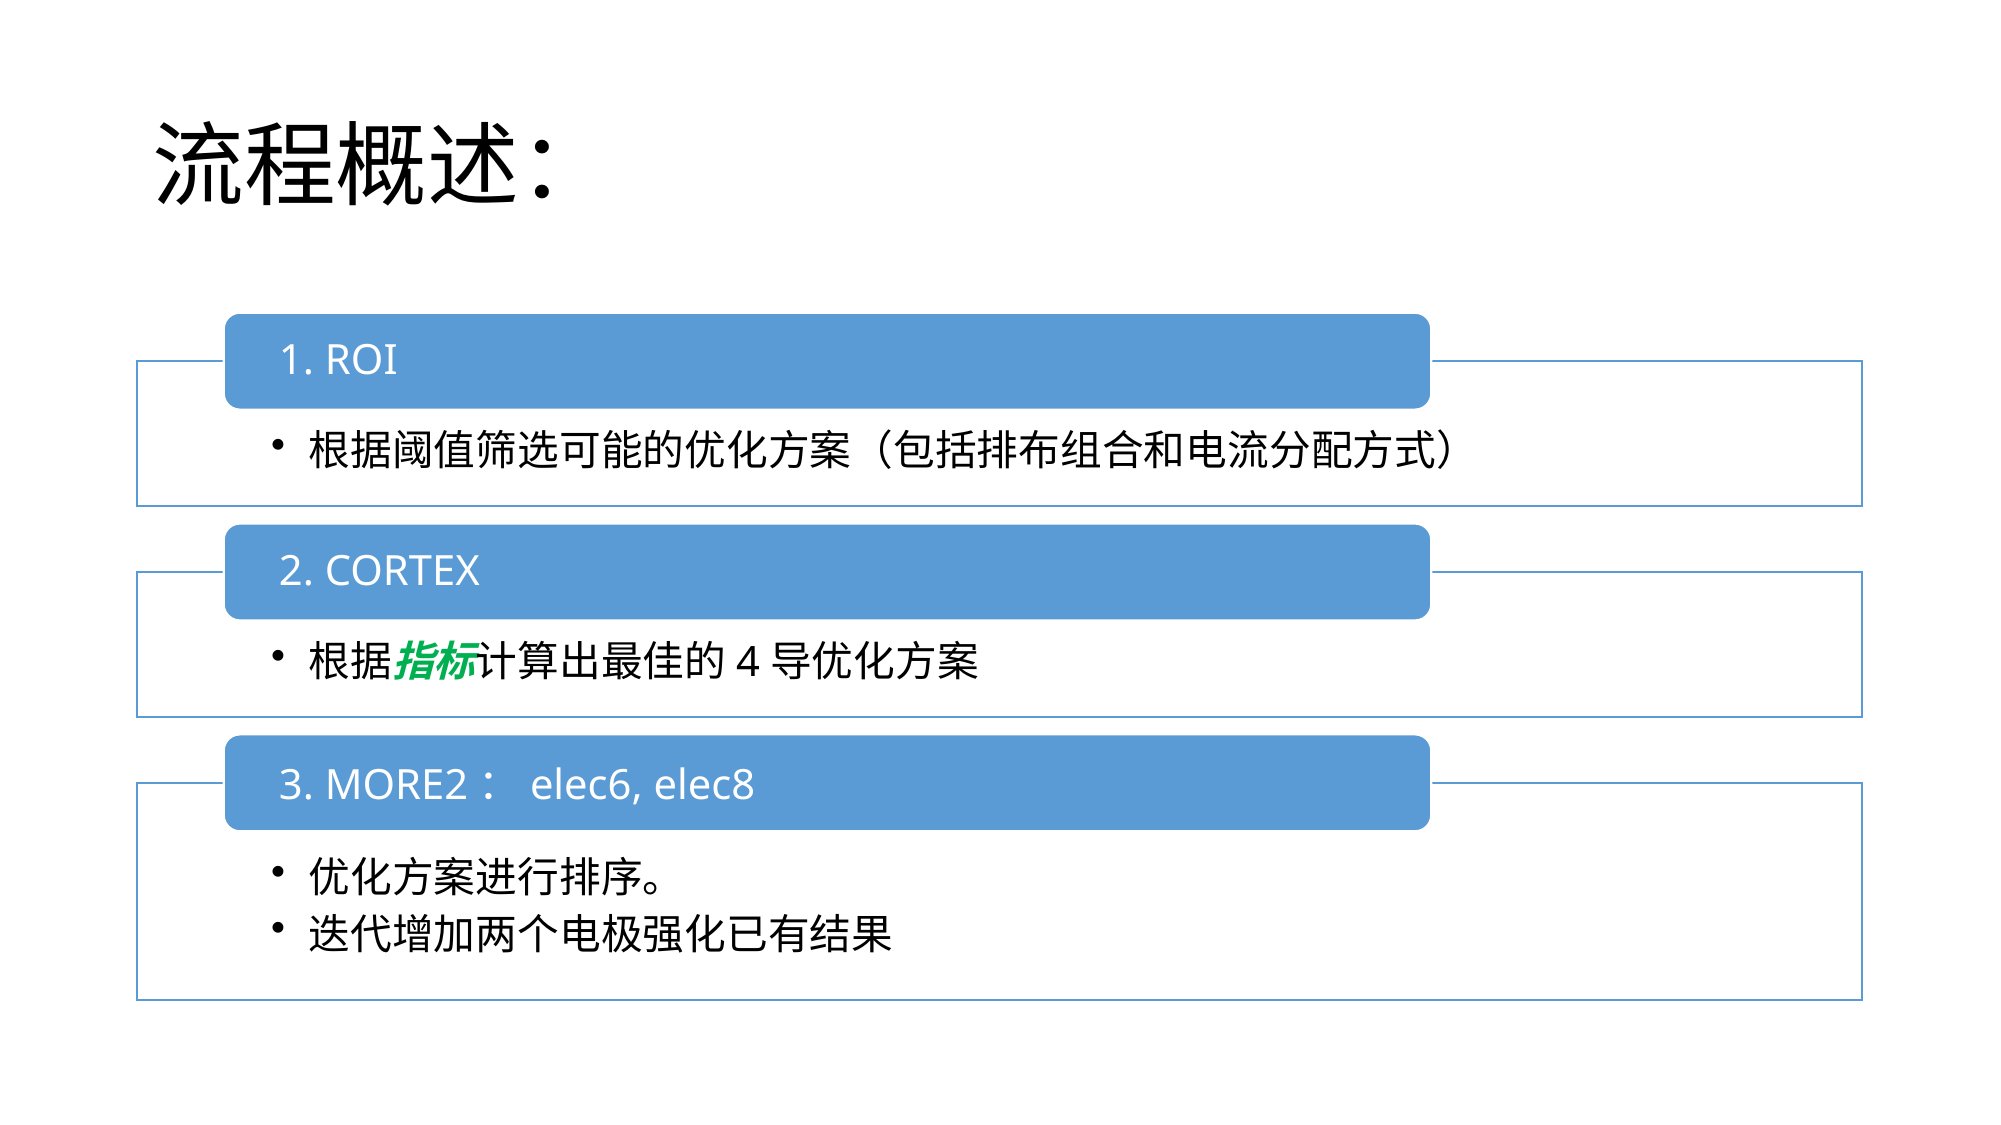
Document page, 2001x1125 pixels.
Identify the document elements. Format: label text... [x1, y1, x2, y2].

title 流程概述： [137, 59, 1863, 278]
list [137, 299, 1863, 1014]
